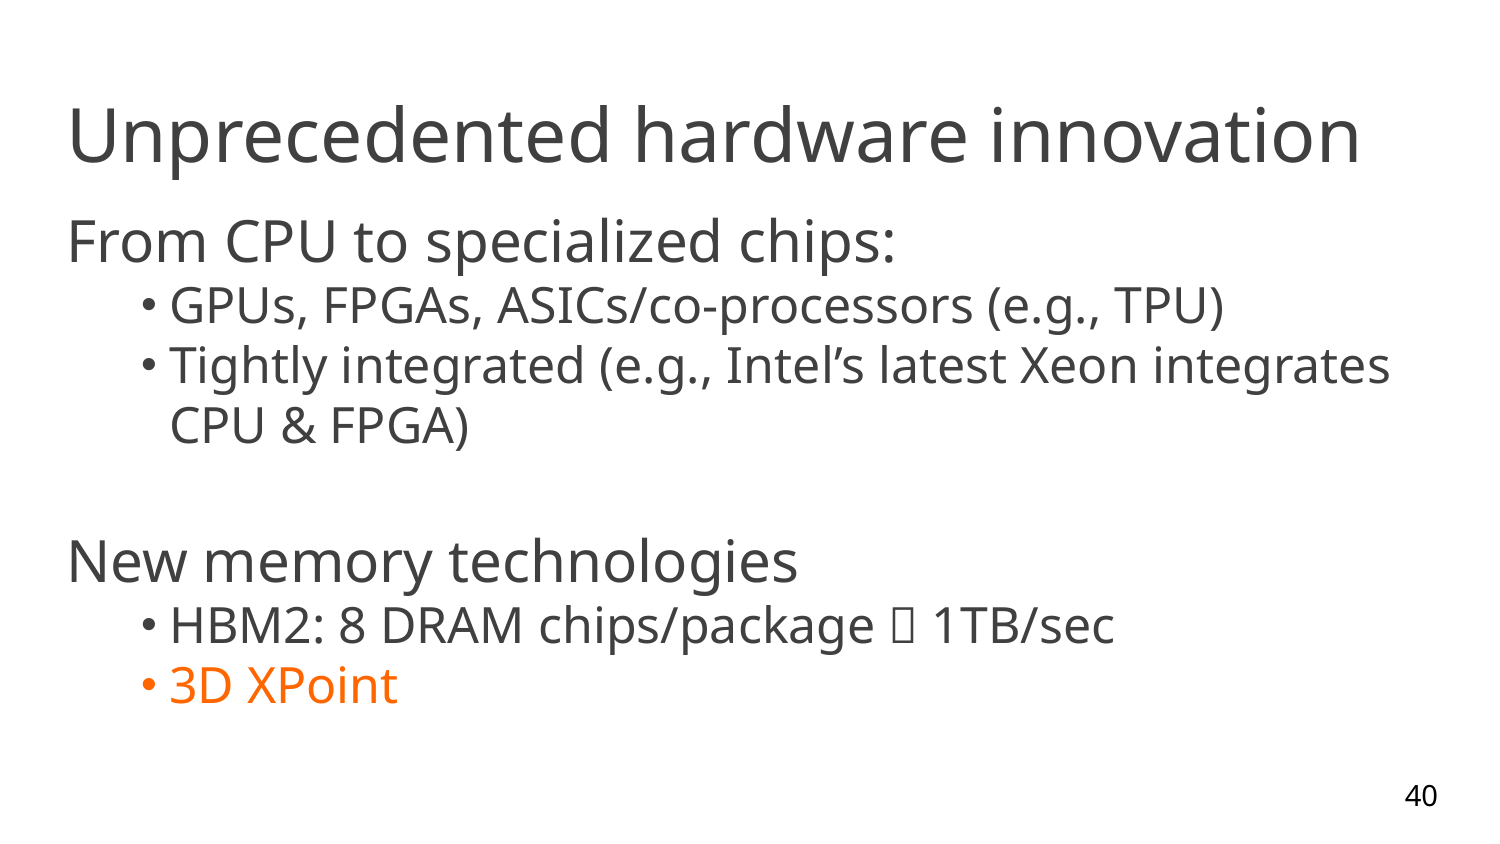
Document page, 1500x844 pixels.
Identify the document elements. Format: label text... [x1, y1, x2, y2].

title Unprecedented hardware innovation [51, 72, 1449, 167]
slide_number 40 [1389, 764, 1480, 830]
list From CPU to specialized chips: GPUs, FPGAs, ASICs/co-processors (e.g., TPU) Tightly integrated (e.g., Intel’s latest Xeon integrates CPU & FPGA) New memory technologies HBM2: 8 DRAM chips/package  1TB/sec 3D XPoint [51, 189, 1500, 813]
